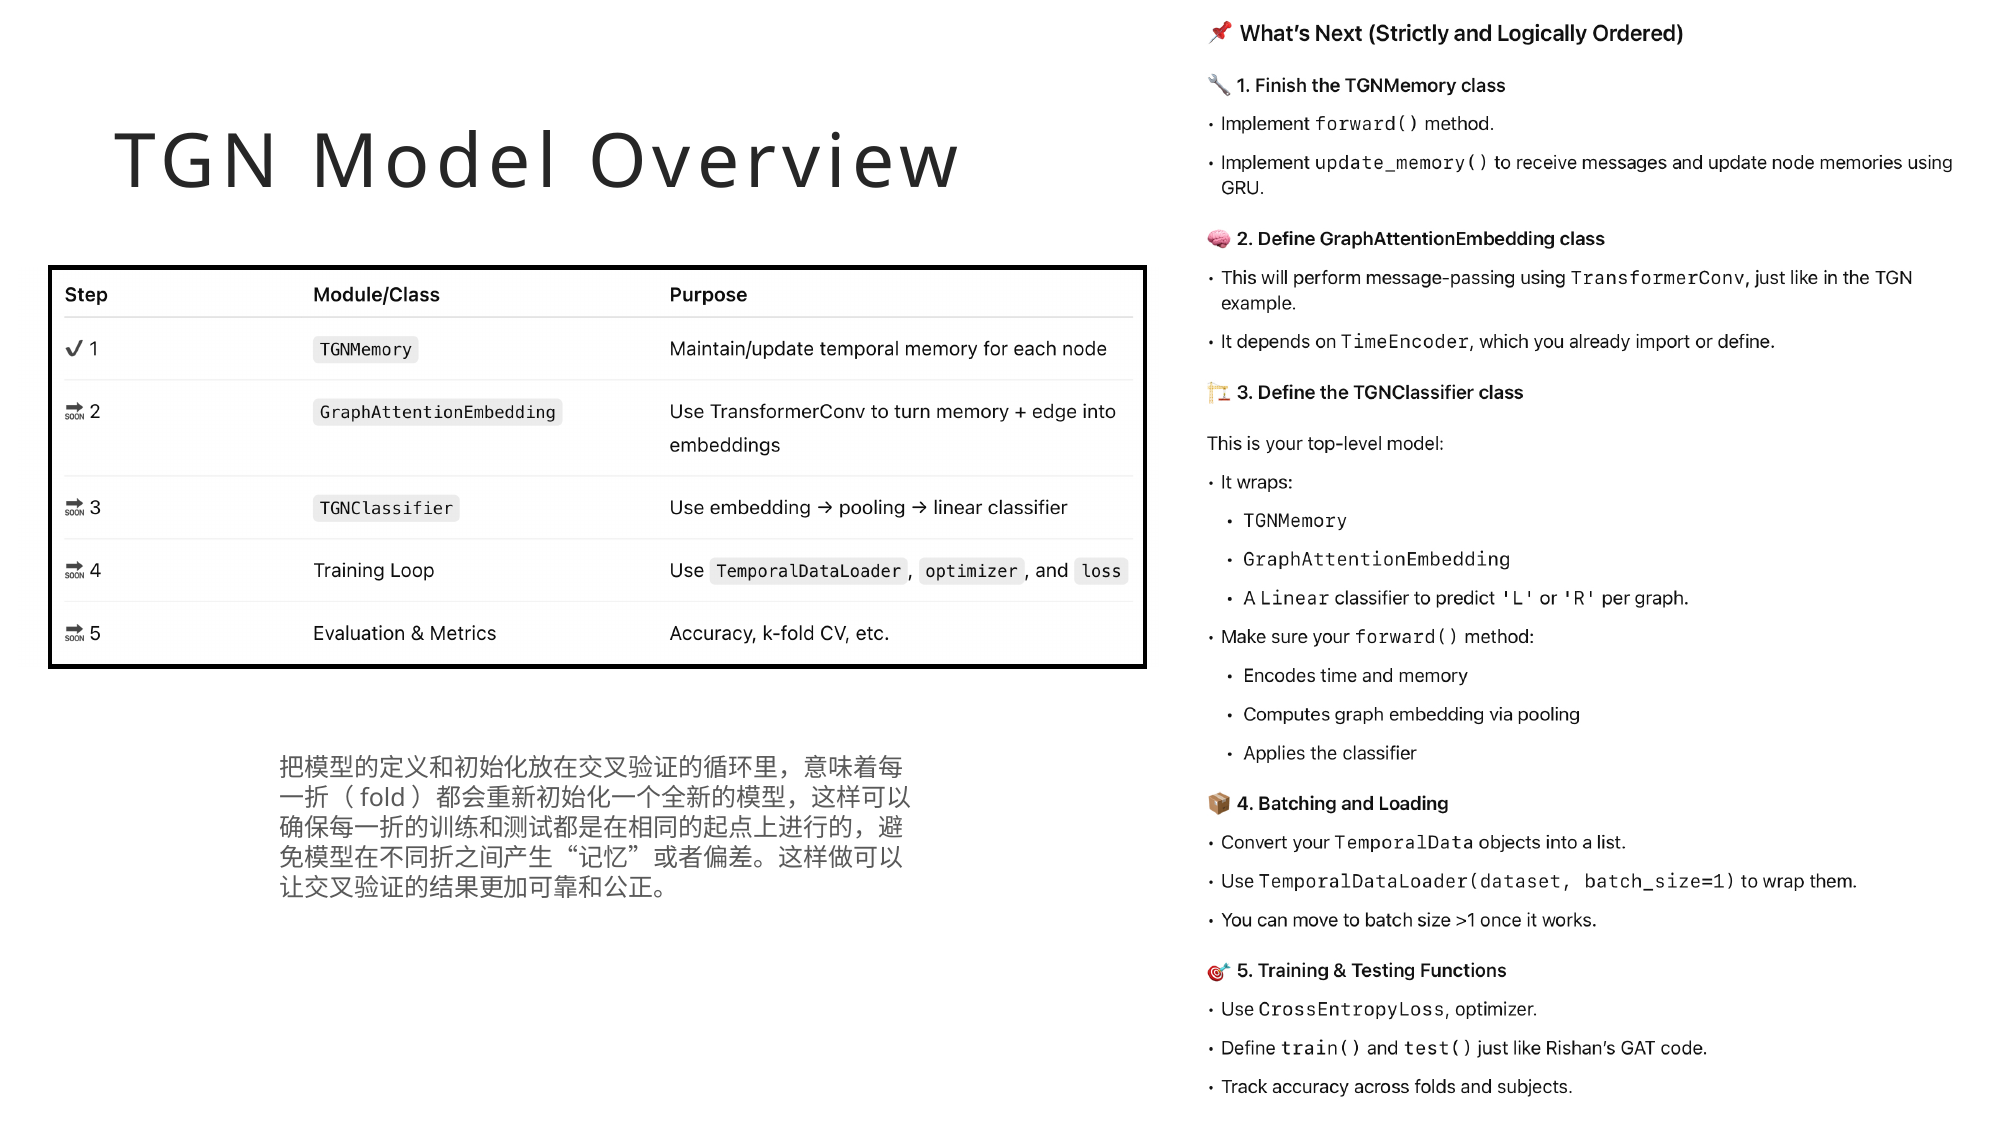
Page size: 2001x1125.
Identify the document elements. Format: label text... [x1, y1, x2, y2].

picture [17, 266, 1159, 667]
title TGN Model Overview [99, 99, 1177, 216]
text_box 把模型的定义和初始化放在交叉验证的循环里，意味着每一折（fold）都会重新初始化一个全新的模型，这样可以确保每一折的训练和测试都是在相同的起点上进行的，避免模型在不同折之间产生“记忆”或者偏差。这样做可以让交叉验证的结果更加可靠和公正。 [264, 744, 932, 909]
picture [1177, 14, 1964, 1111]
